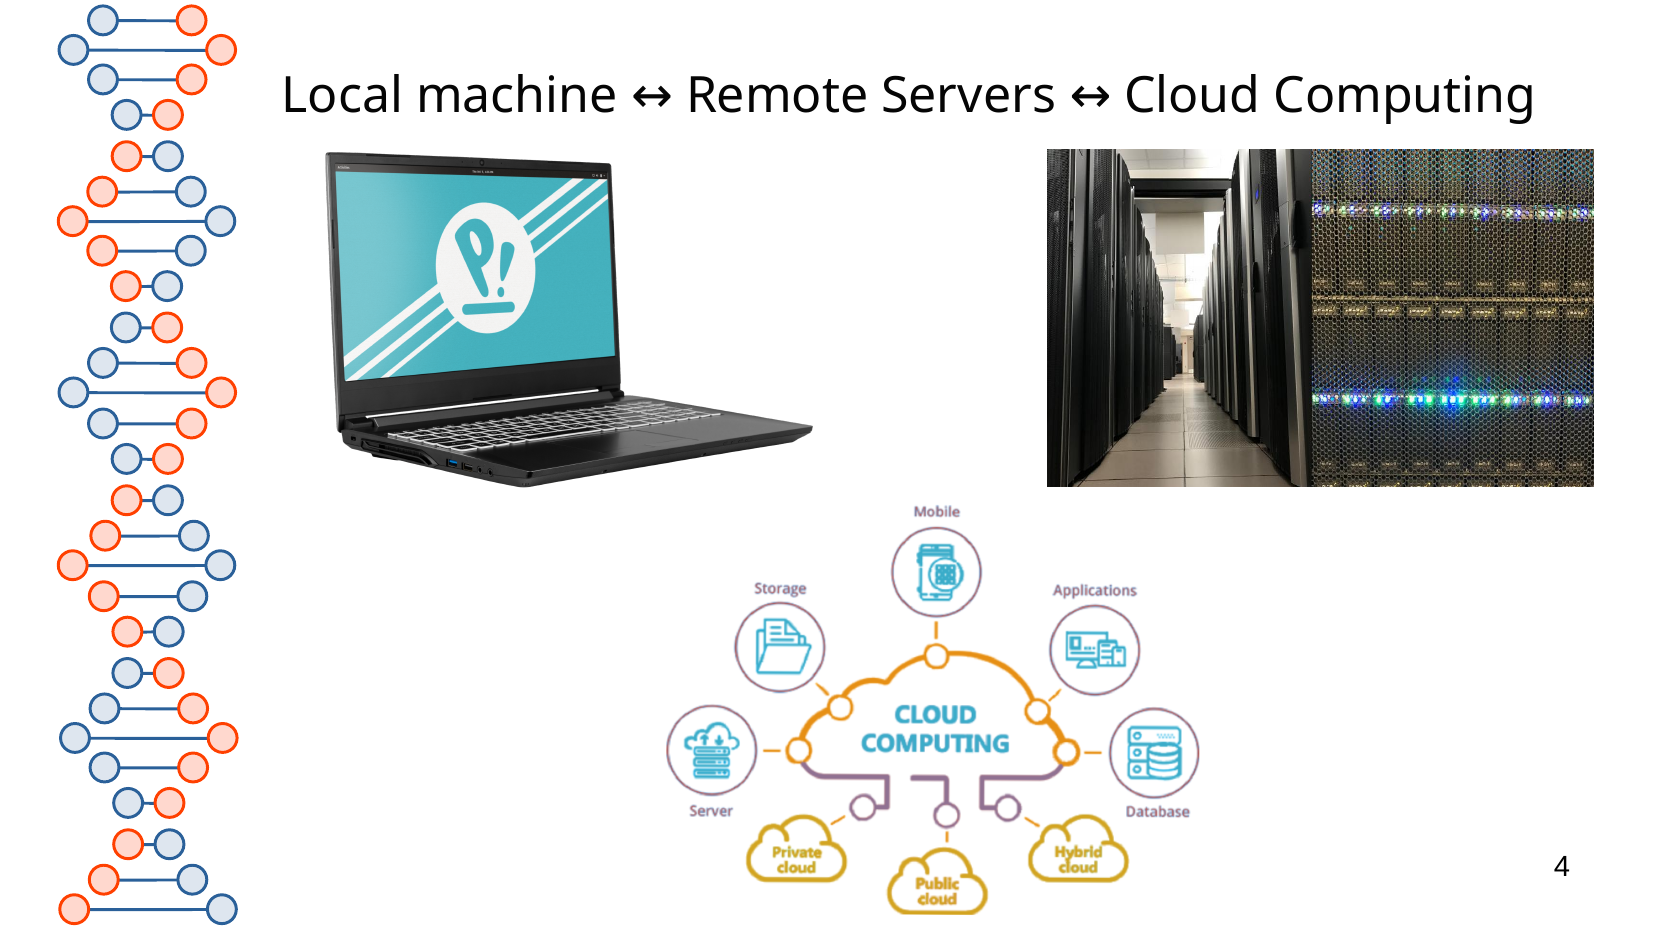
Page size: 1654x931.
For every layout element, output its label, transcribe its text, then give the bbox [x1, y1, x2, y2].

picture [637, 489, 1237, 929]
title Local machine ↔ Remote Servers ↔ Cloud Computing [262, 36, 1557, 150]
picture [326, 151, 813, 488]
slide_number 4 [1240, 847, 1571, 911]
picture [1046, 149, 1594, 488]
